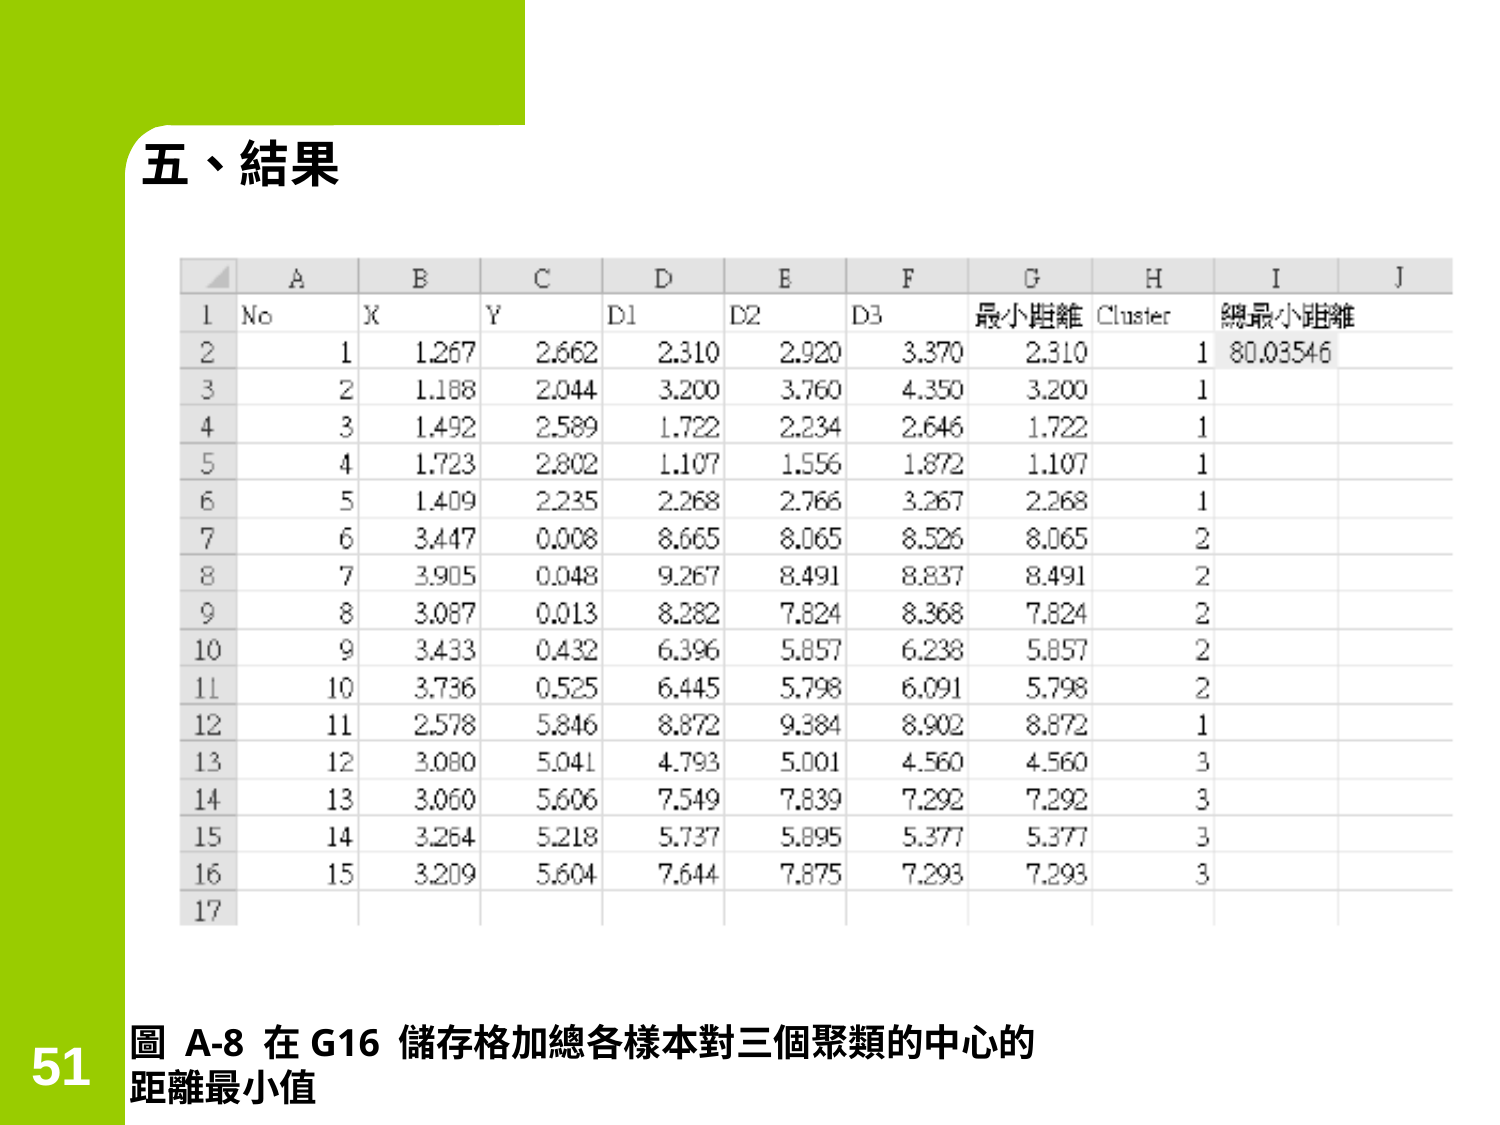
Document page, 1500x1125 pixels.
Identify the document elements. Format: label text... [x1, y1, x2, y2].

text_box 五、結果 [125, 125, 355, 201]
picture [170, 248, 1471, 929]
slide_number 51 [13, 1023, 111, 1105]
text_box 圖 A-8 在G16 儲存格加總各樣本對三個聚類的中心的 距離最小值 [115, 1011, 1051, 1117]
